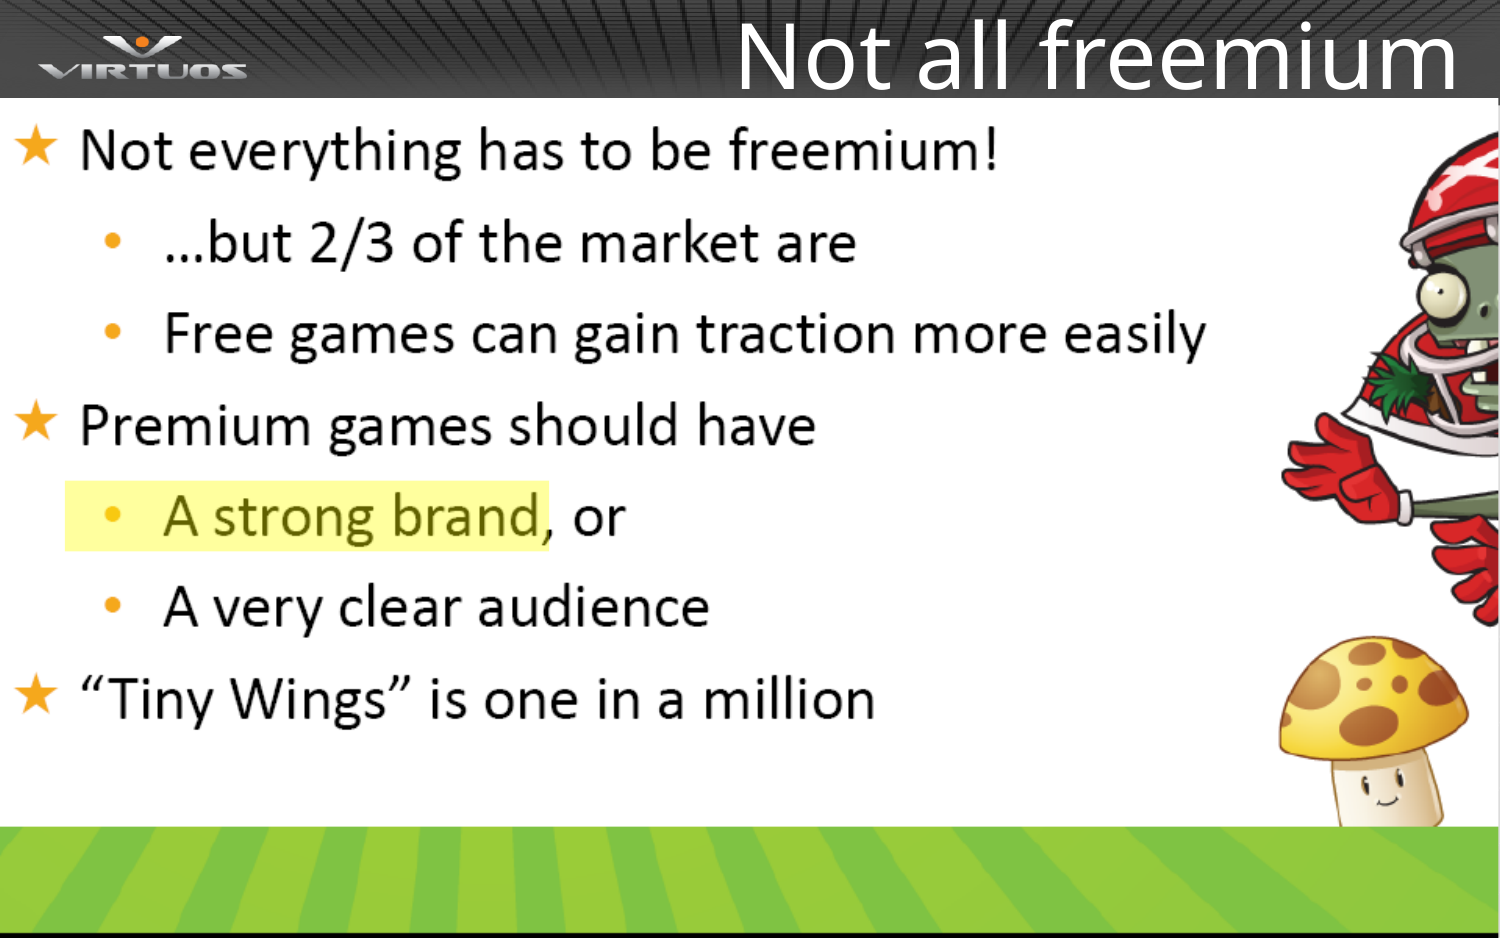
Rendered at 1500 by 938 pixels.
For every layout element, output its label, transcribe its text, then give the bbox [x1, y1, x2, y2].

picture [0, 0, 1500, 938]
title Not all freemium [126, 0, 1477, 96]
